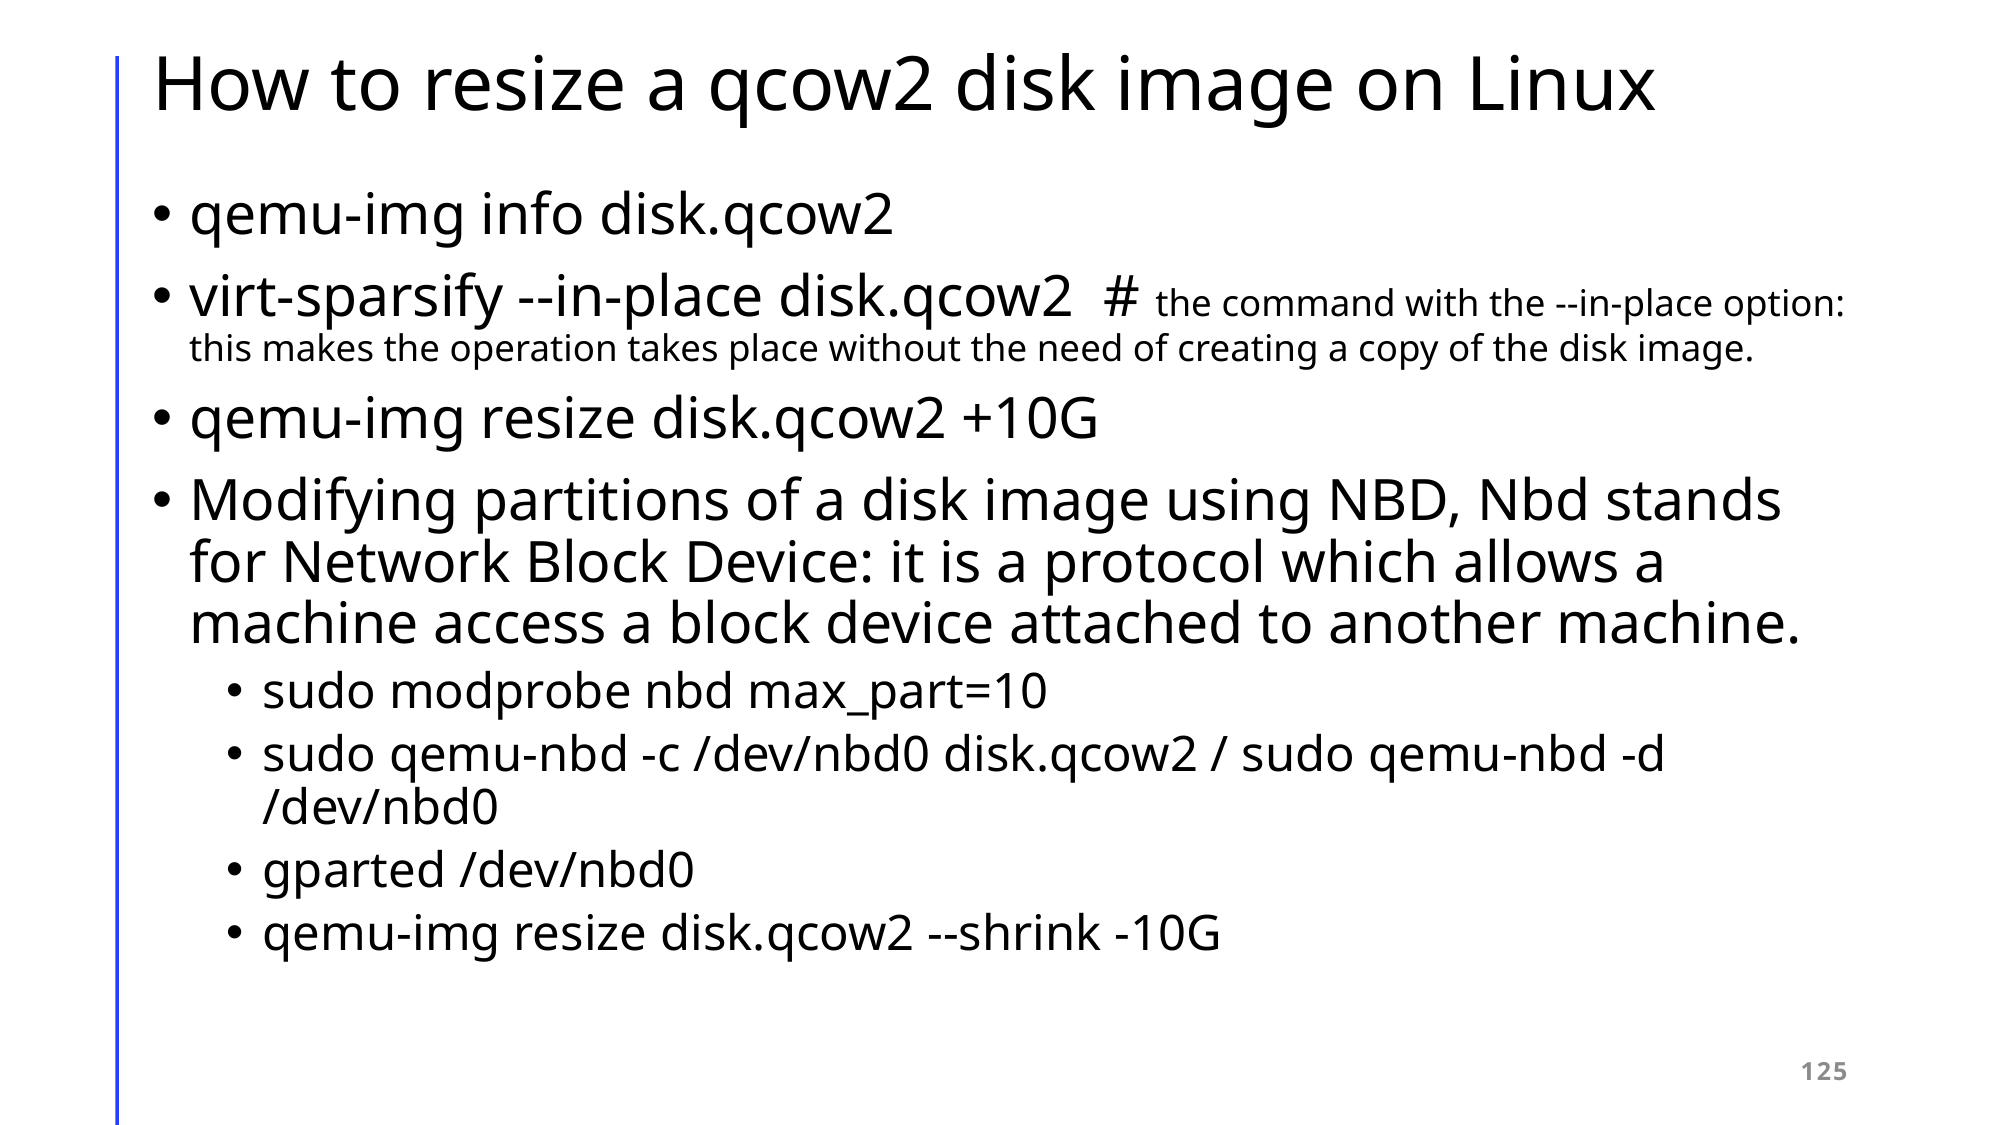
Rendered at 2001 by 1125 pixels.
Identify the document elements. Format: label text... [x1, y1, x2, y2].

slide_number 125 [1412, 1042, 1863, 1103]
list qemu-img info disk.qcow2 virt-sparsify --in-place disk.qcow2 # the command with the --in-place option: this makes the operation takes place without the need of creating a copy of the disk image. qemu-img resize disk.qcow2 +10G Modifying partitions of a disk image using NBD, Nbd stands for Network Block Device: it is a protocol which allows a machine access a block device attached to another machine. sudo modprobe nbd max_part=10 sudo qemu-nbd -c /dev/nbd0 disk.qcow2 / sudo qemu-nbd -d /dev/nbd0 gparted /dev/nbd0 qemu-img resize disk.qcow2 --shrink -10G [137, 178, 1863, 1014]
title How to resize a qcow2 disk image on Linux [137, 59, 1863, 112]
